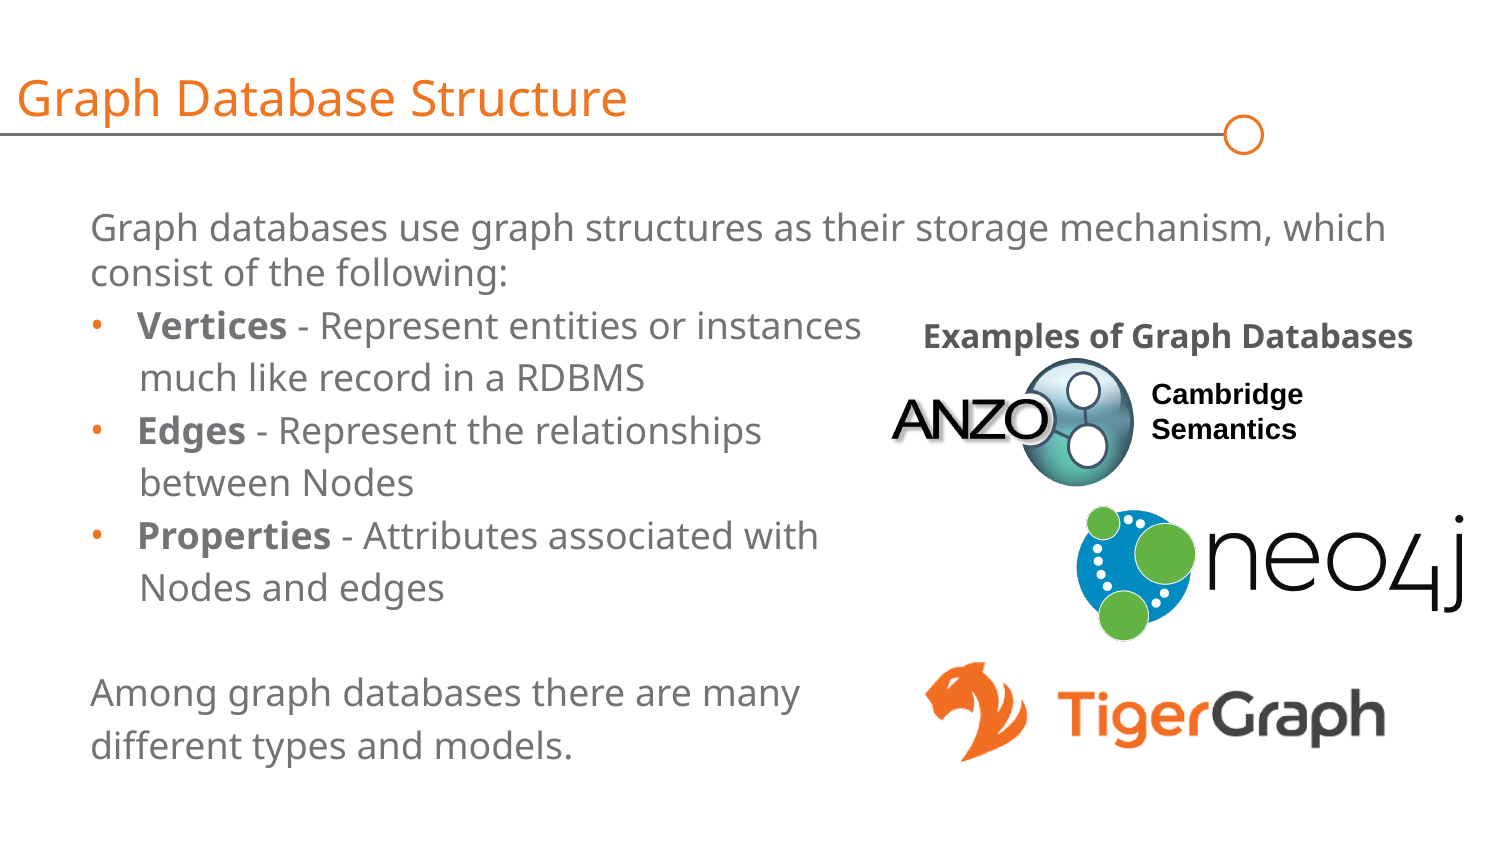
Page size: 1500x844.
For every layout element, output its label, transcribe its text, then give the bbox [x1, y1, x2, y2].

list Graph databases use graph structures as their storage mechanism, which consist of the following: Vertices - Represent entities or instances much like record in a RDBMS Edges - Represent the relationships between Nodes Properties - Attributes associated with Nodes and edges Among graph databases there are many different types and models. [75, 196, 1425, 754]
text_box Cambridge Semantics [1140, 359, 1334, 484]
text_box Examples of Graph Databases [846, 294, 1490, 381]
list Graph Database Structure [1, 6, 1213, 135]
picture [885, 353, 1478, 803]
